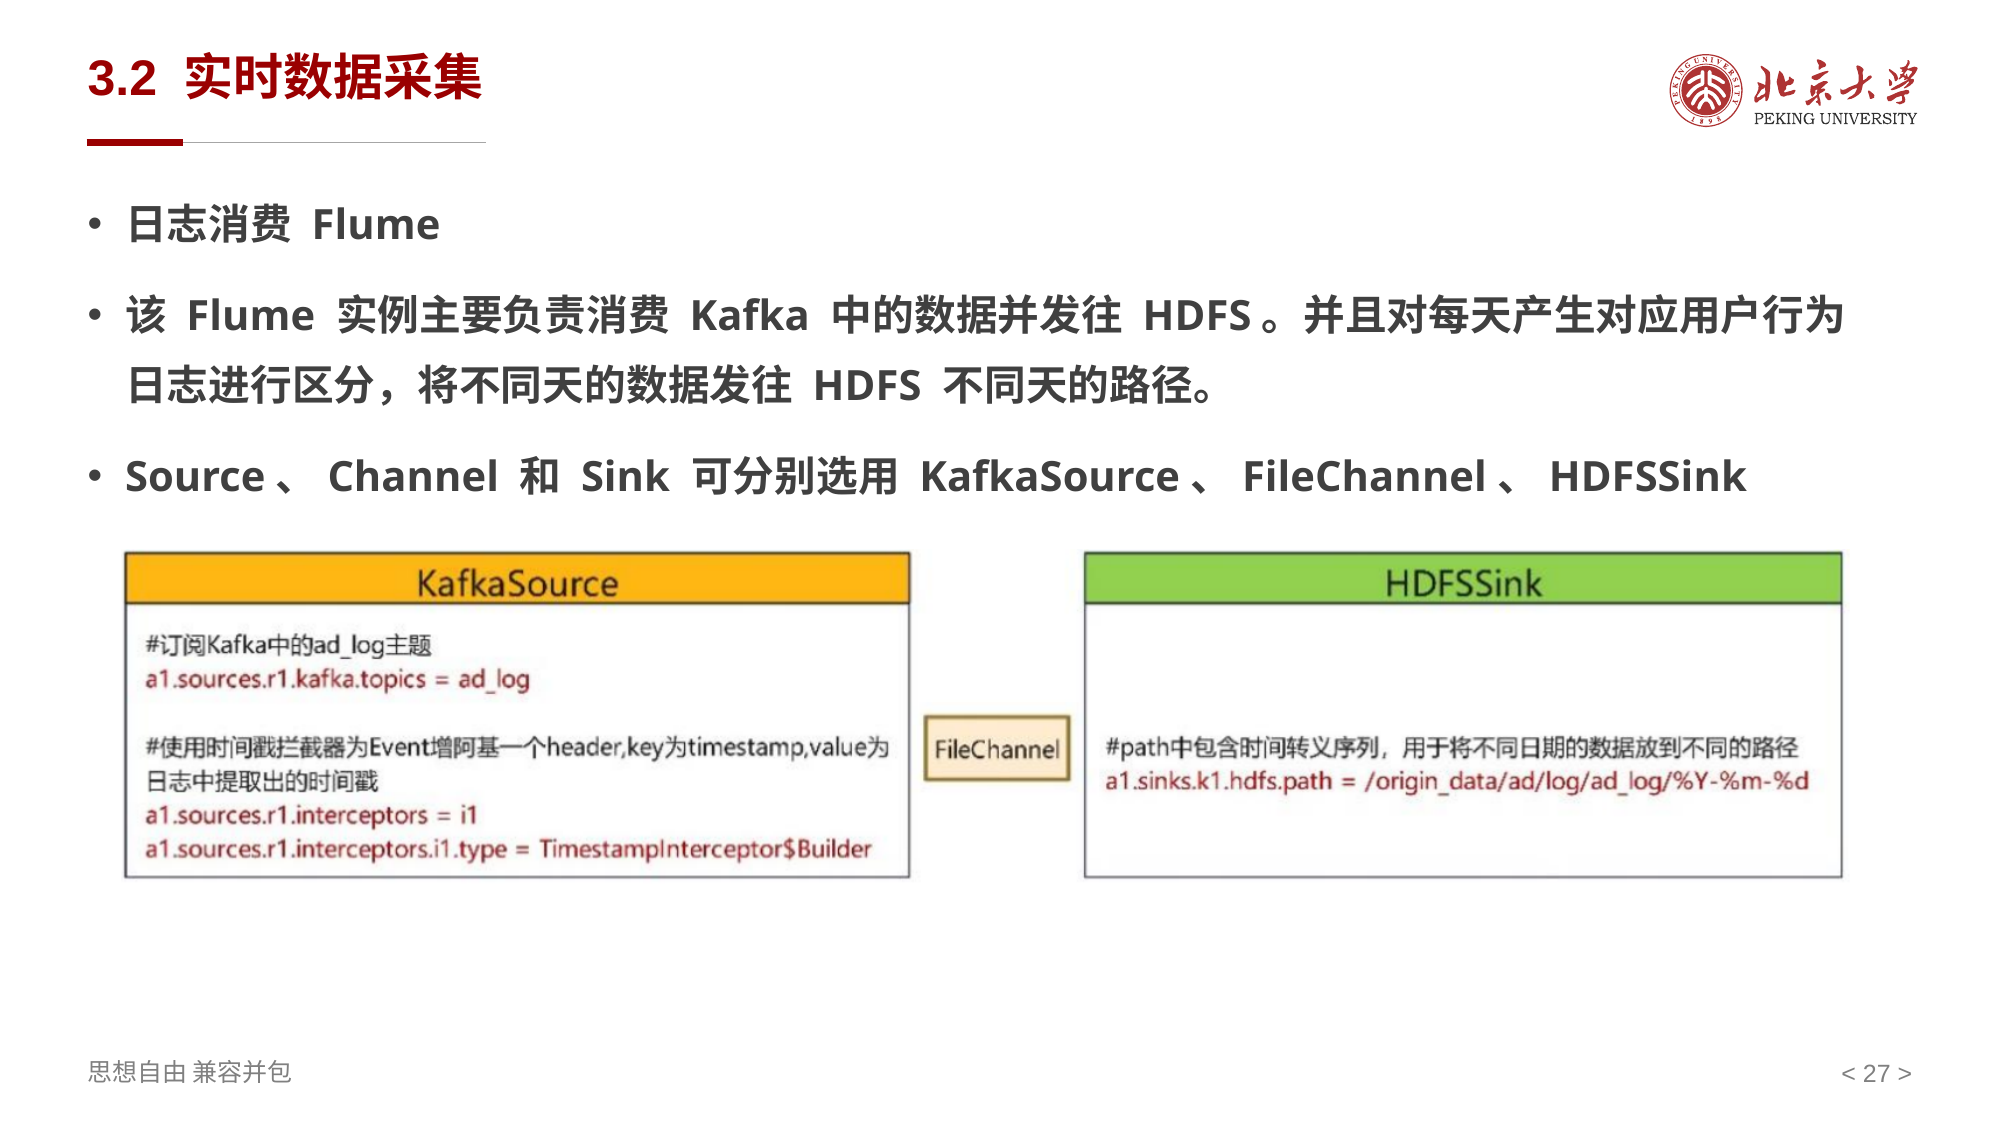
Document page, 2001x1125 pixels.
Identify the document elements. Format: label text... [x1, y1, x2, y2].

text_box 3.2 实时数据采集 [72, 28, 1559, 130]
list 日志消费 Flume 该 Flume 实例主要负责消费 Kafka 中的数据并发往 HDFS。并且对每天产生对应用户行为日志进行区分，将不同天的数据发往 HDFS 不同天的路径。 Source、Channel 和 Sink 可分别选用 KafkaSource、FileChannel、HDFSSink [72, 155, 1865, 523]
picture [121, 549, 1850, 887]
slide_number < > [1477, 1048, 1928, 1097]
